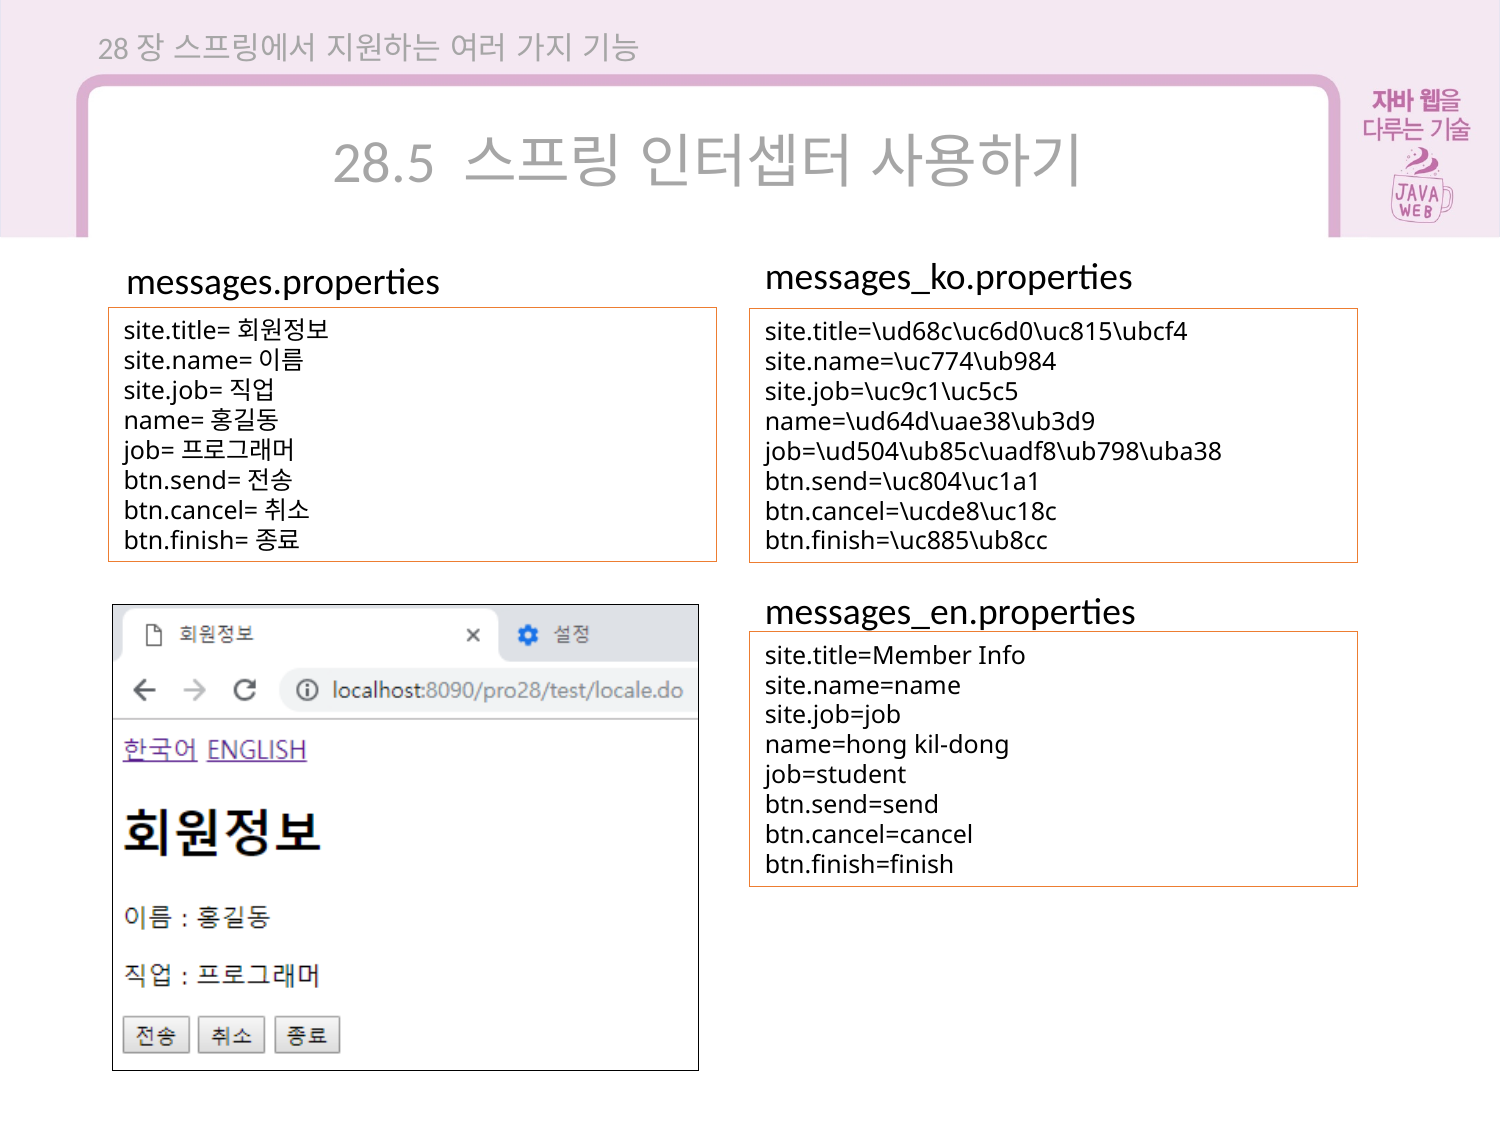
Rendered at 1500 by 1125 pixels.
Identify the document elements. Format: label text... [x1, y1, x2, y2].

picture [0, 0, 1500, 1125]
text_box site.title=Member Info site.name=name site.job=job name=hong kil-dong job=student btn.send=send btn.cancel=cancel btn.finish=finish [749, 631, 1358, 887]
text_box messages.properties [111, 249, 521, 310]
text_box site.title=\ud68c\uc6d0\uc815\ubcf4 site.name=\uc774\ub984 site.job=\uc9c1\uc5c5 name=\ud64d\uae38\ub3d9 job=\ud504\ub85c\uadf8\ub798\uba38 btn.send=\uc804\uc1a1 btn.cancel=\ucde8\uc18c btn.finish=\uc885\ub8cc [749, 308, 1358, 563]
text_box messages_ko.properties [750, 244, 1160, 305]
text_box messages_en.properties [750, 579, 1160, 640]
text_box site.title=회원정보 site.name=이름 site.job=직업 name=홍길동 job=프로그래머 btn.send=전송 btn.cancel=취소 btn.finish=종료 [108, 307, 717, 562]
text_box 28.5 스프링 인터셉터 사용하기 [96, 117, 1321, 202]
text_box 28장 스프링에서 지원하는 여러 가지 기능 [82, 0, 1133, 74]
